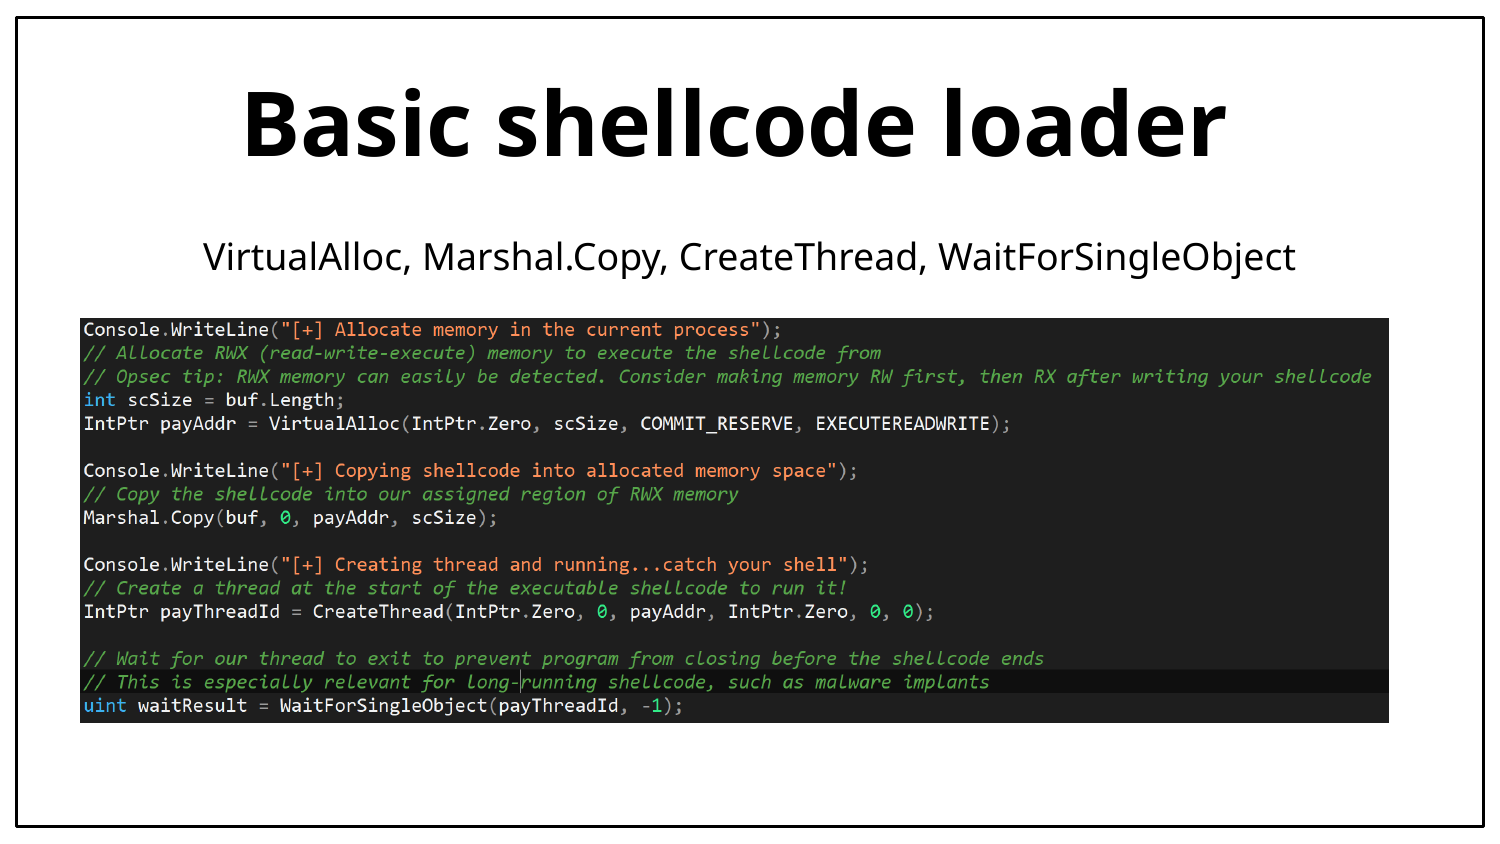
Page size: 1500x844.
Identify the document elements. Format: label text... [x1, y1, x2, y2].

title Basic shellcode loader [102, 51, 1367, 168]
text_box VirtualAlloc, Marshal.Copy, CreateThread, WaitForSingleObject [174, 225, 1326, 286]
picture [79, 318, 1389, 724]
